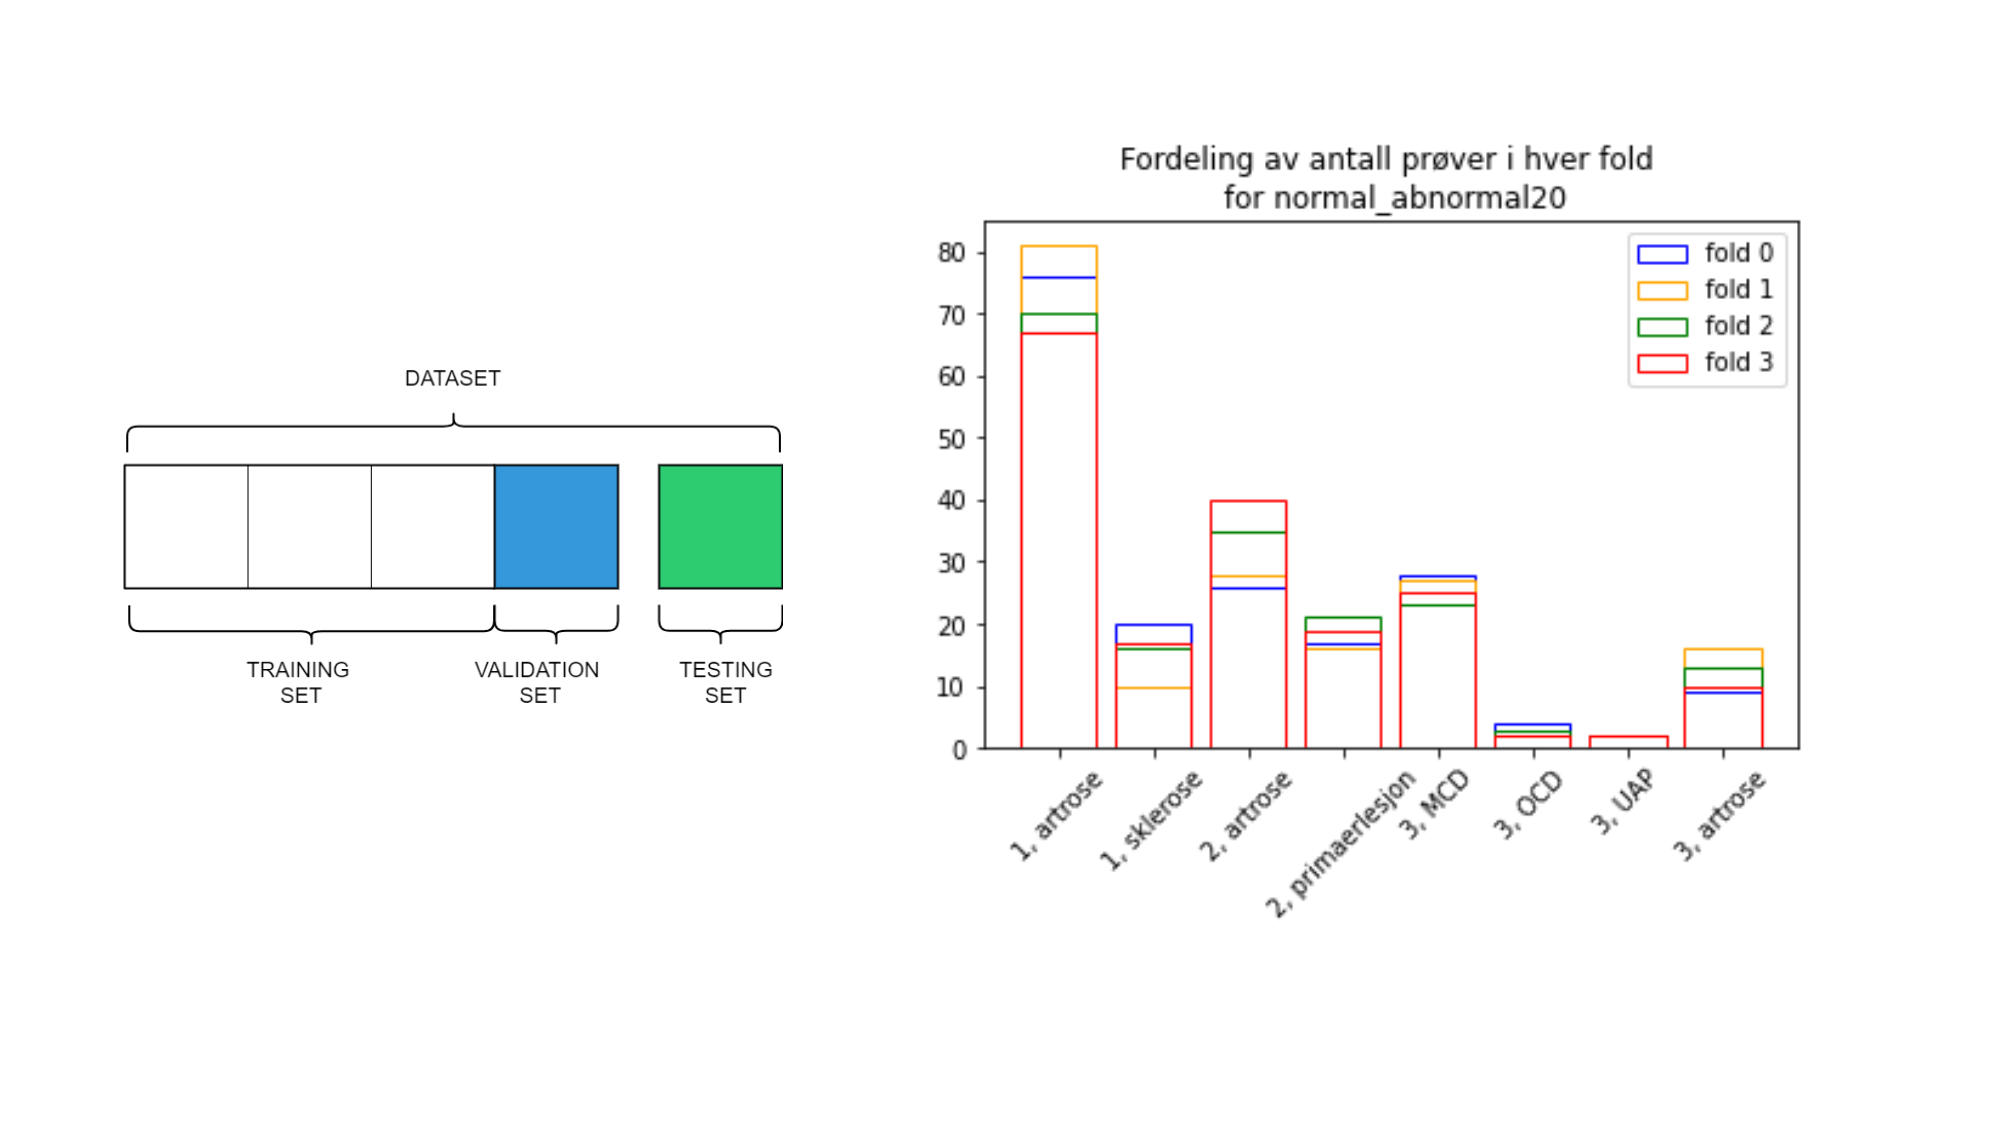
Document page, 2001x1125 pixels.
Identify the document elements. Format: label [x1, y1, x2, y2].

picture [118, 362, 783, 707]
picture [919, 129, 1813, 941]
